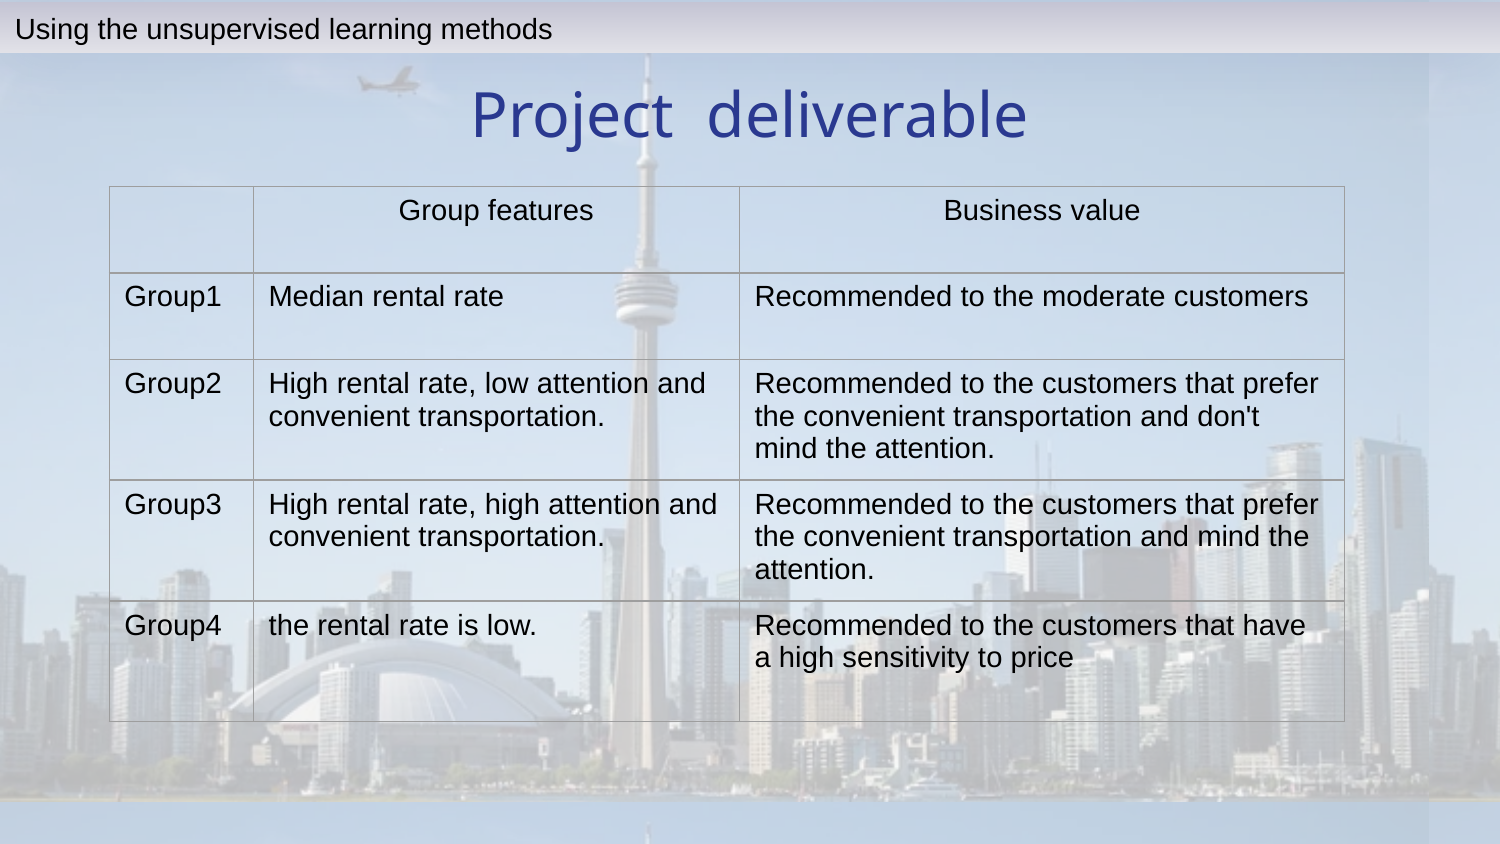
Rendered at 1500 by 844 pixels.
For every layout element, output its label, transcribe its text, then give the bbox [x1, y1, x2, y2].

text_box Project deliverable [51, 67, 1449, 167]
table_cell Group3 [110, 481, 253, 600]
table_cell High rental rate, high attention and convenient transportation. [254, 481, 739, 600]
table_cell Recommended to the customers that prefer the convenient transportation and don't mind the attention. [740, 360, 1344, 479]
table_cell Group2 [110, 360, 253, 479]
table_cell High rental rate, low attention and convenient transportation. [254, 360, 739, 479]
table_cell Recommended to the customers that have a high sensitivity to price [740, 602, 1344, 721]
table_cell Recommended to the customers that prefer the convenient transportation and mind the attention. [740, 481, 1344, 600]
table_cell Group4 [110, 602, 253, 721]
text_box Using the unsupervised learning methods [0, 2, 1500, 53]
table_cell the rental rate is low. [254, 602, 739, 721]
table_header [110, 187, 253, 272]
table_header Business value [740, 187, 1344, 272]
table_cell Recommended to the moderate customers [740, 274, 1344, 359]
table_cell Median rental rate [254, 274, 739, 359]
table_header Group features [254, 187, 739, 272]
table_cell Group1 [110, 274, 253, 359]
